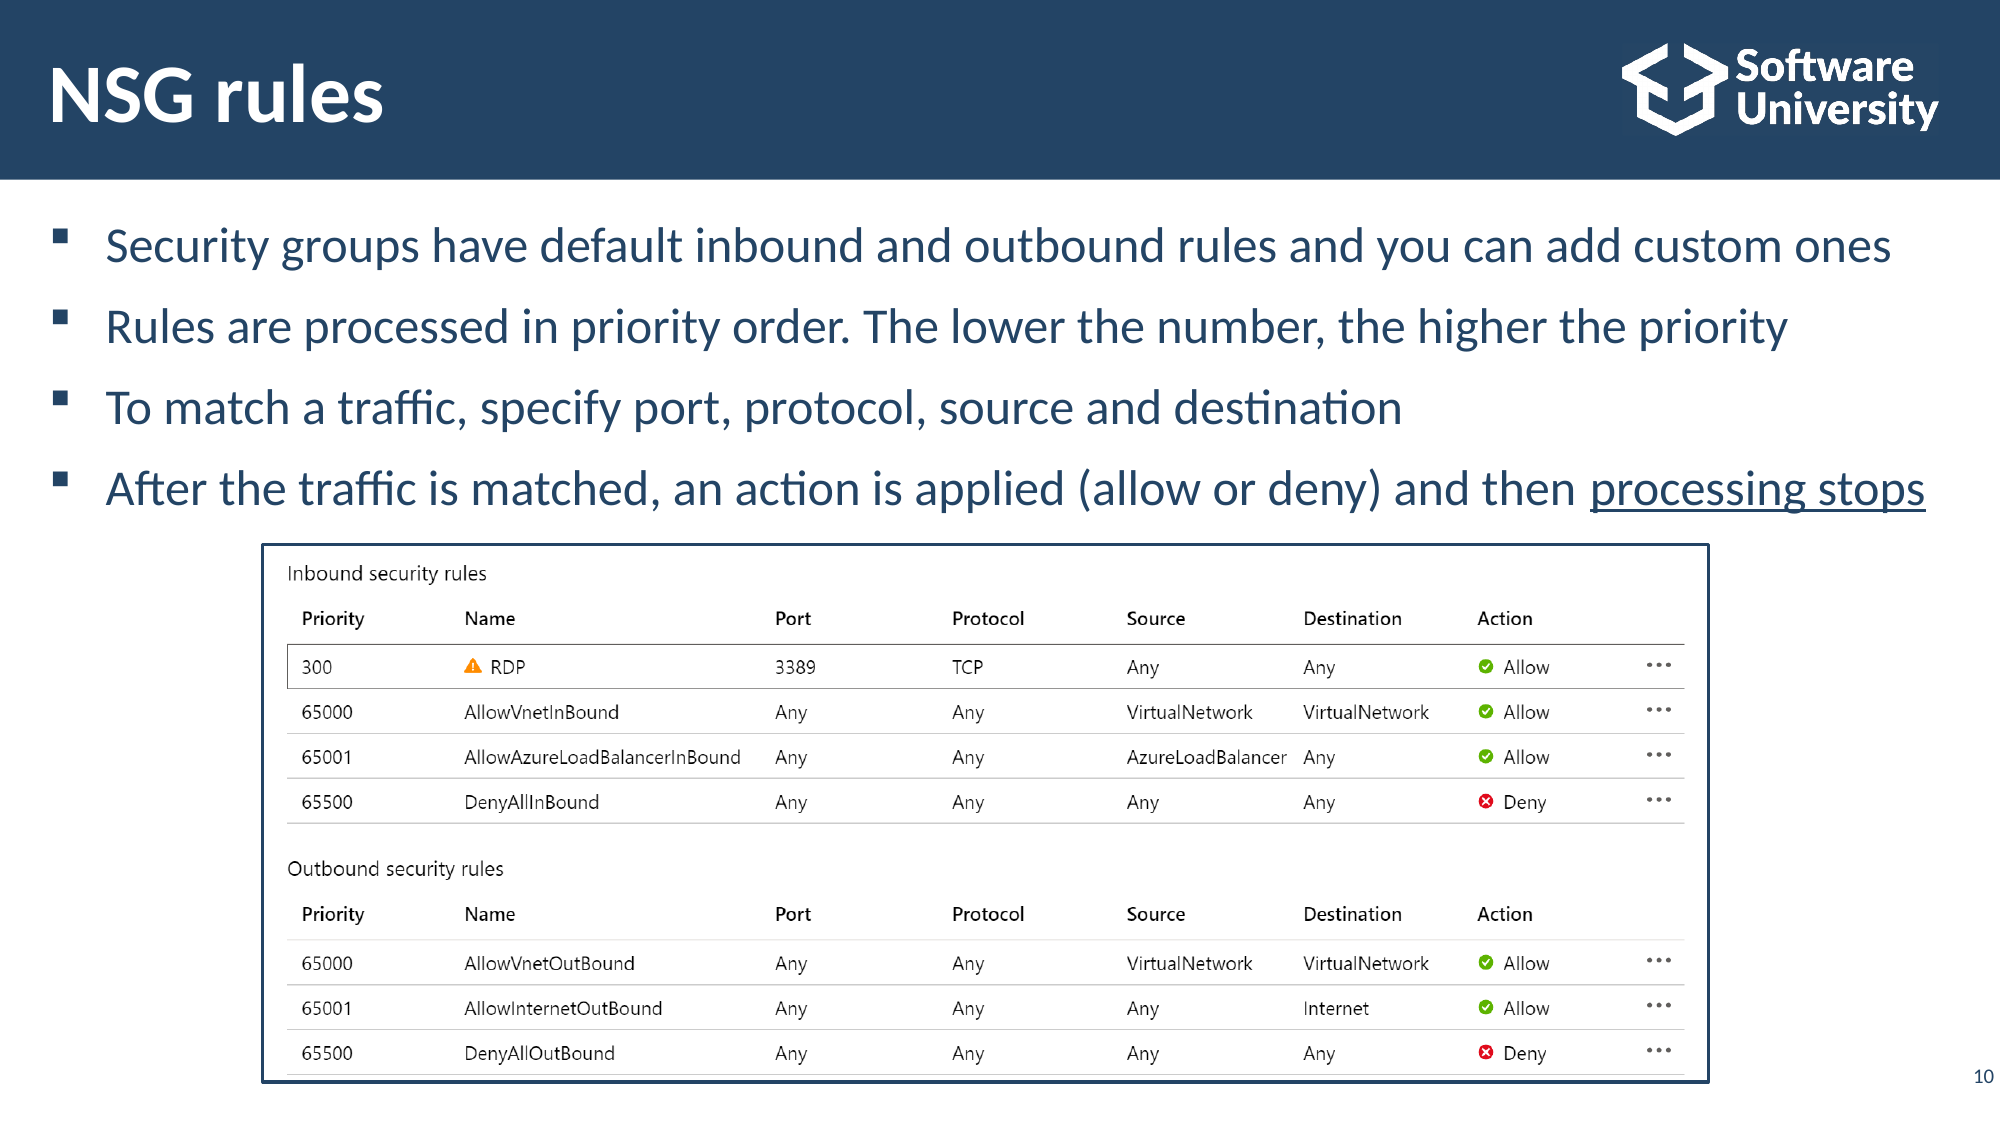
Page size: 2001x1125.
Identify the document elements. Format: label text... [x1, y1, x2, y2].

picture [1622, 43, 1939, 136]
title NSG rules [31, 16, 1591, 162]
slide_number 10 [1929, 1049, 2000, 1100]
text_box Security groups have default inbound and outbound rules and you can add custom ones Rules are processed in priority order. The lower the number, the higher the priority To match a traffic, specify port, protocol, source and destination After the traffic is matched, an action is applied (allow or deny) and then processing stops [31, 203, 1968, 534]
picture [264, 545, 1708, 1081]
